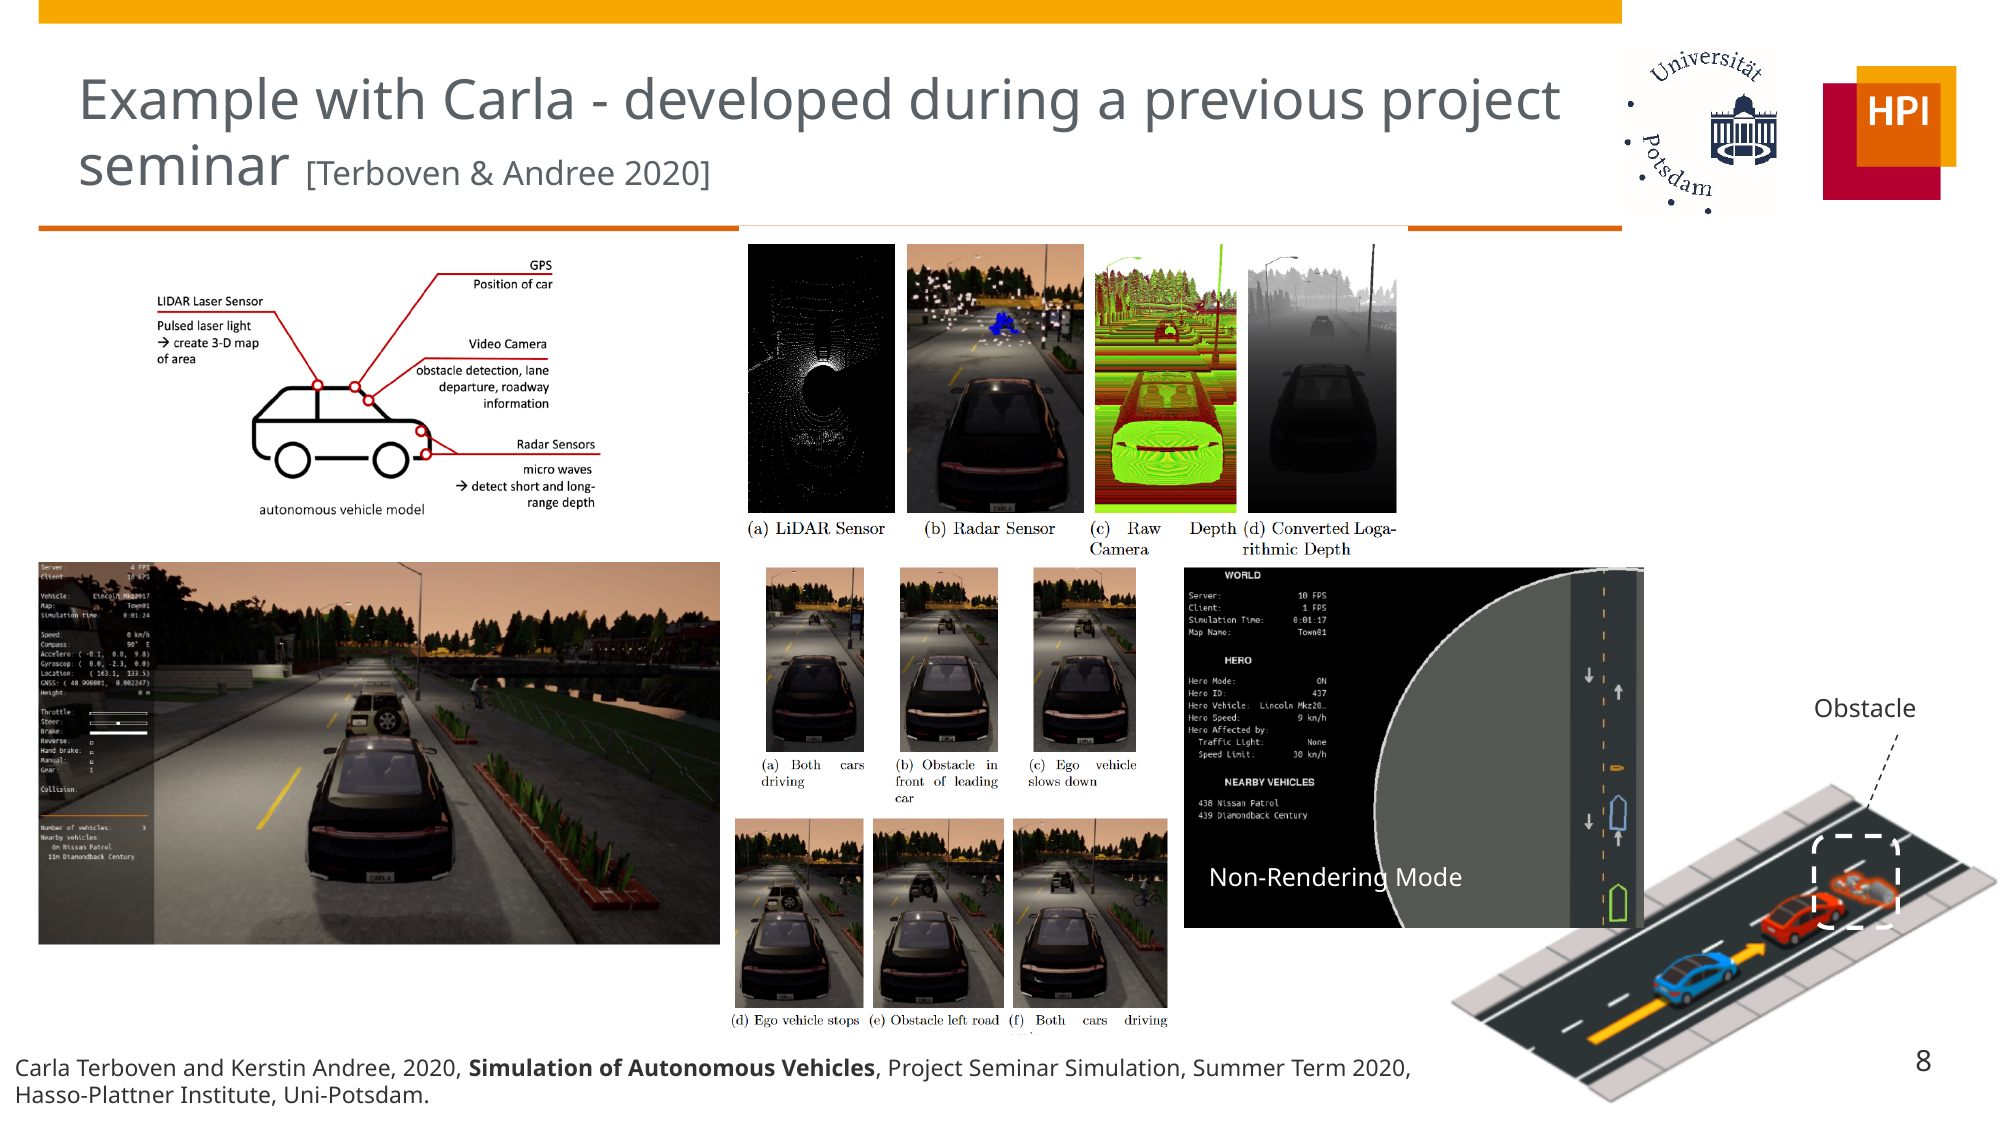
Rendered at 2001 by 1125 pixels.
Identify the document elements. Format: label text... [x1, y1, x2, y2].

picture [1622, 49, 1779, 216]
picture [31, 226, 2000, 1125]
title Example with Carla - developed during a previous project seminar [Terboven & Andree 2020] [78, 23, 1583, 227]
picture [146, 255, 601, 528]
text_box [1855, 734, 1899, 837]
text_box Carla Terboven and Kerstin Andree, 2020, Simulation of Autonomous Vehicles, Project Seminar Simulation, Summer Term 2020, Hasso-Plattner Institute, Uni-Potsdam. [0, 1046, 1407, 1116]
text_box Obstacle [1813, 692, 1982, 735]
picture [1823, 66, 1957, 200]
